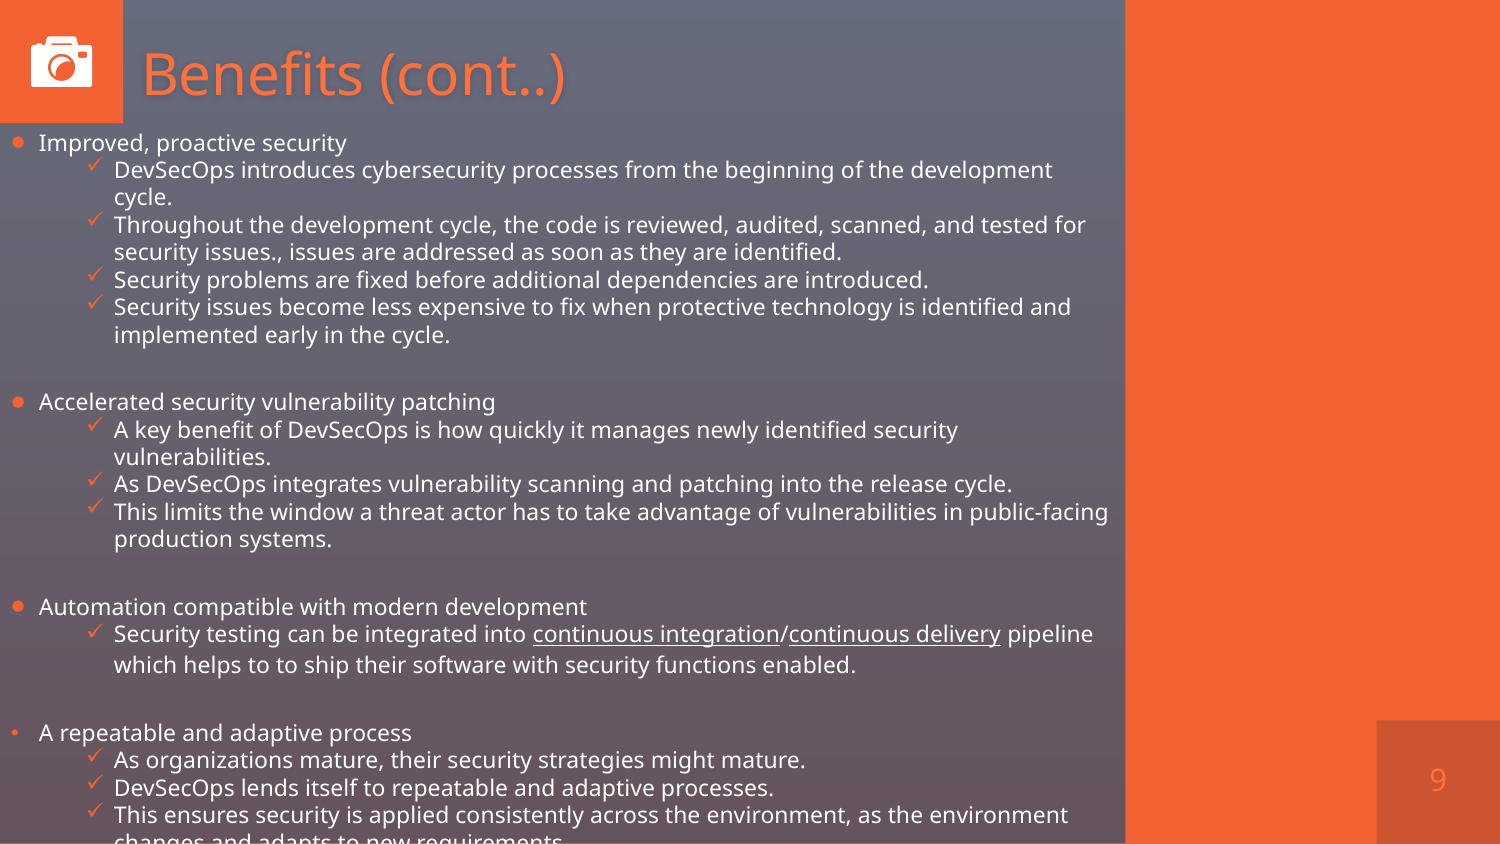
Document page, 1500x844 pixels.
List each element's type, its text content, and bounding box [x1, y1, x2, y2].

title Benefits (cont..) [141, 25, 1071, 108]
list Improved, proactive security DevSecOps introduces cybersecurity processes from the beginning of the development cycle. Throughout the development cycle, the code is reviewed, audited, scanned, and tested for security issues., issues are addressed as soon as they are identified. Security problems are fixed before additional dependencies are introduced. Security issues become less expensive to fix when protective technology is identified and implemented early in the cycle. Accelerated security vulnerability patching A key benefit of DevSecOps is how quickly it manages newly identified security vulnerabilities. As DevSecOps integrates vulnerability scanning and patching into the release cycle. This limits the window a threat actor has to take advantage of vulnerabilities in public-facing production systems. Automation compatible with modern development Security testing can be integrated into continuous integration/continuous delivery pipeline which helps to to ship their software with security functions enabled. A repeatable and adaptive process As organizations mature, their security strategies might mature. DevSecOps lends itself to repeatable and adaptive processes. This ensures security is applied consistently across the environment, as the environment changes and adapts to new requirements. [10, 128, 1117, 829]
slide_number 9 [1376, 720, 1500, 844]
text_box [30, 35, 93, 88]
